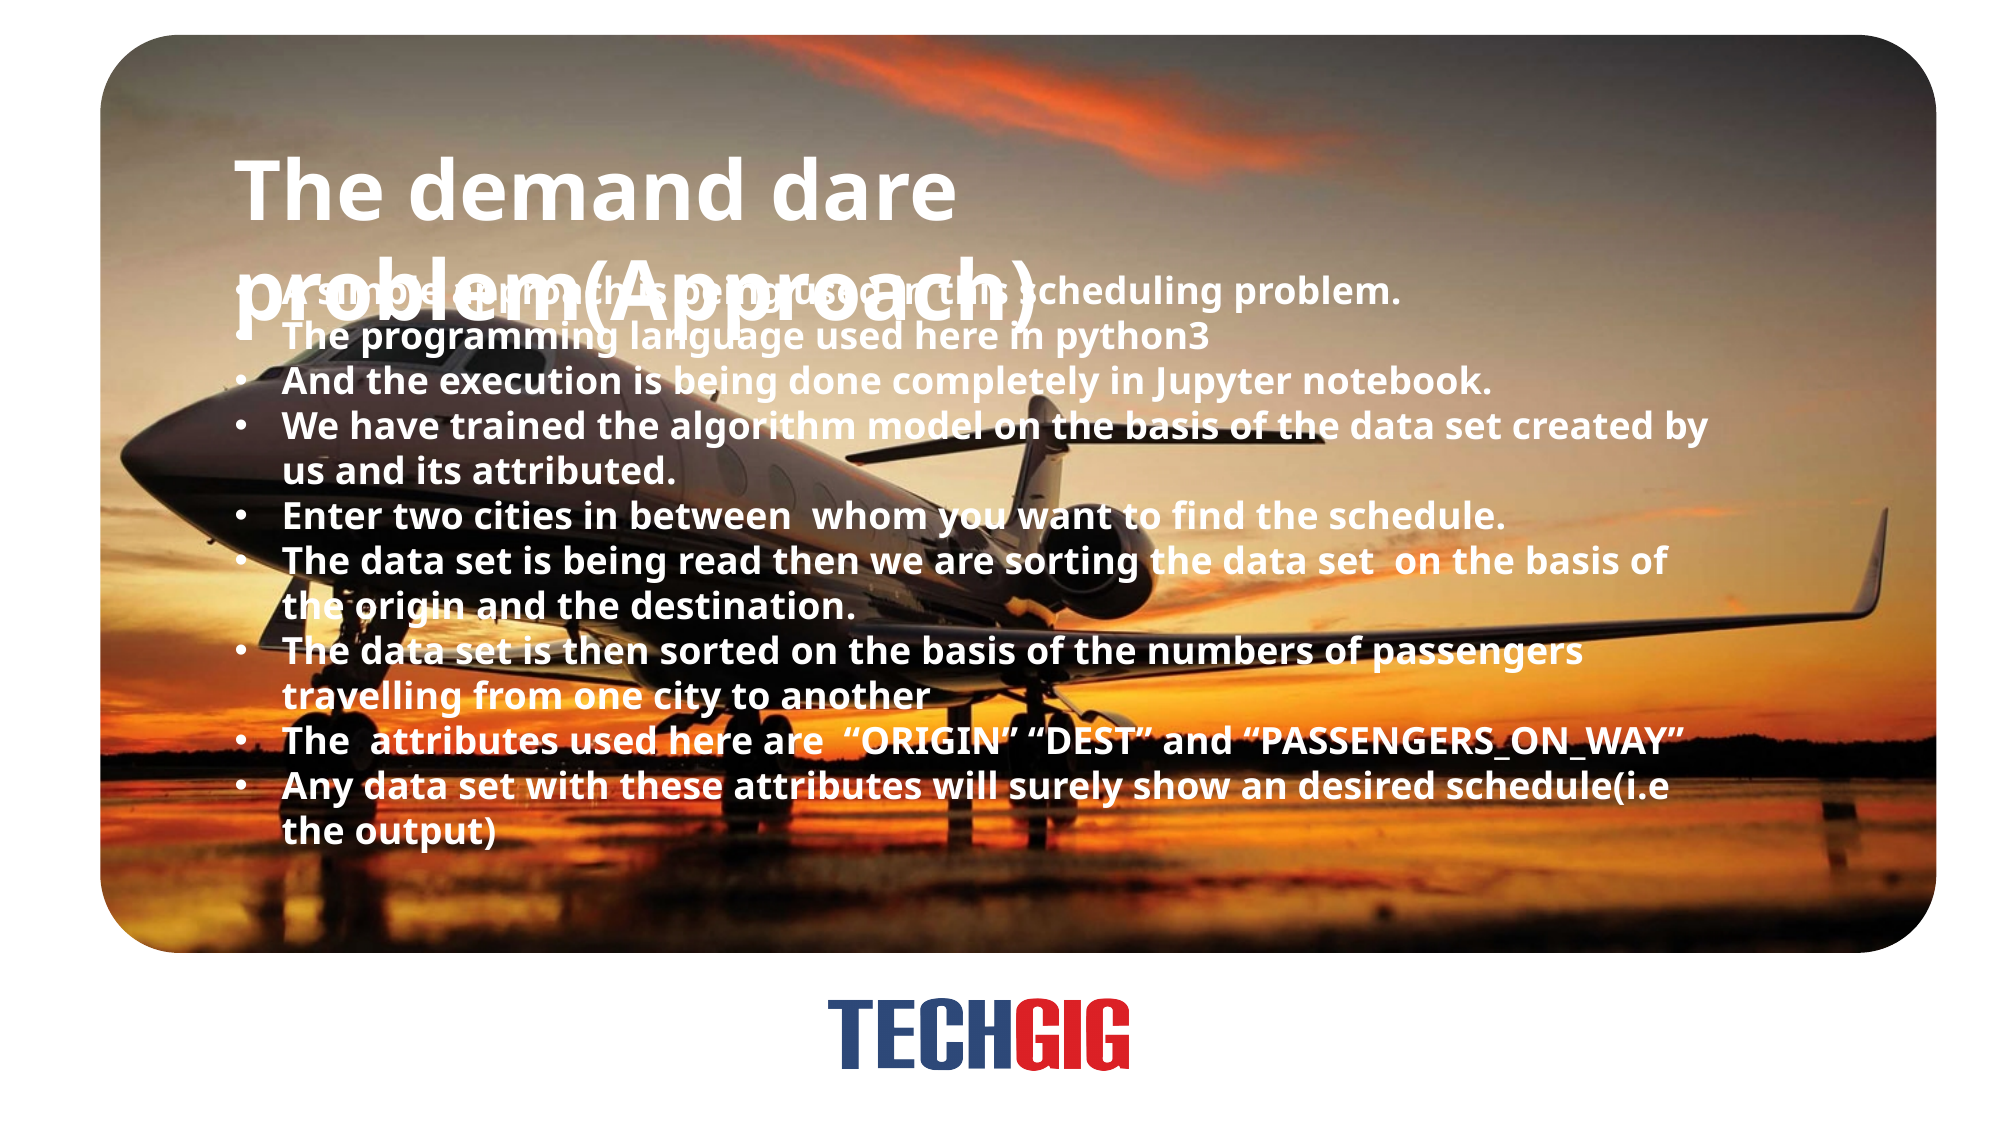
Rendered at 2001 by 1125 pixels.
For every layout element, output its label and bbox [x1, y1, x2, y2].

picture [828, 998, 1129, 1072]
picture [100, 34, 1937, 953]
